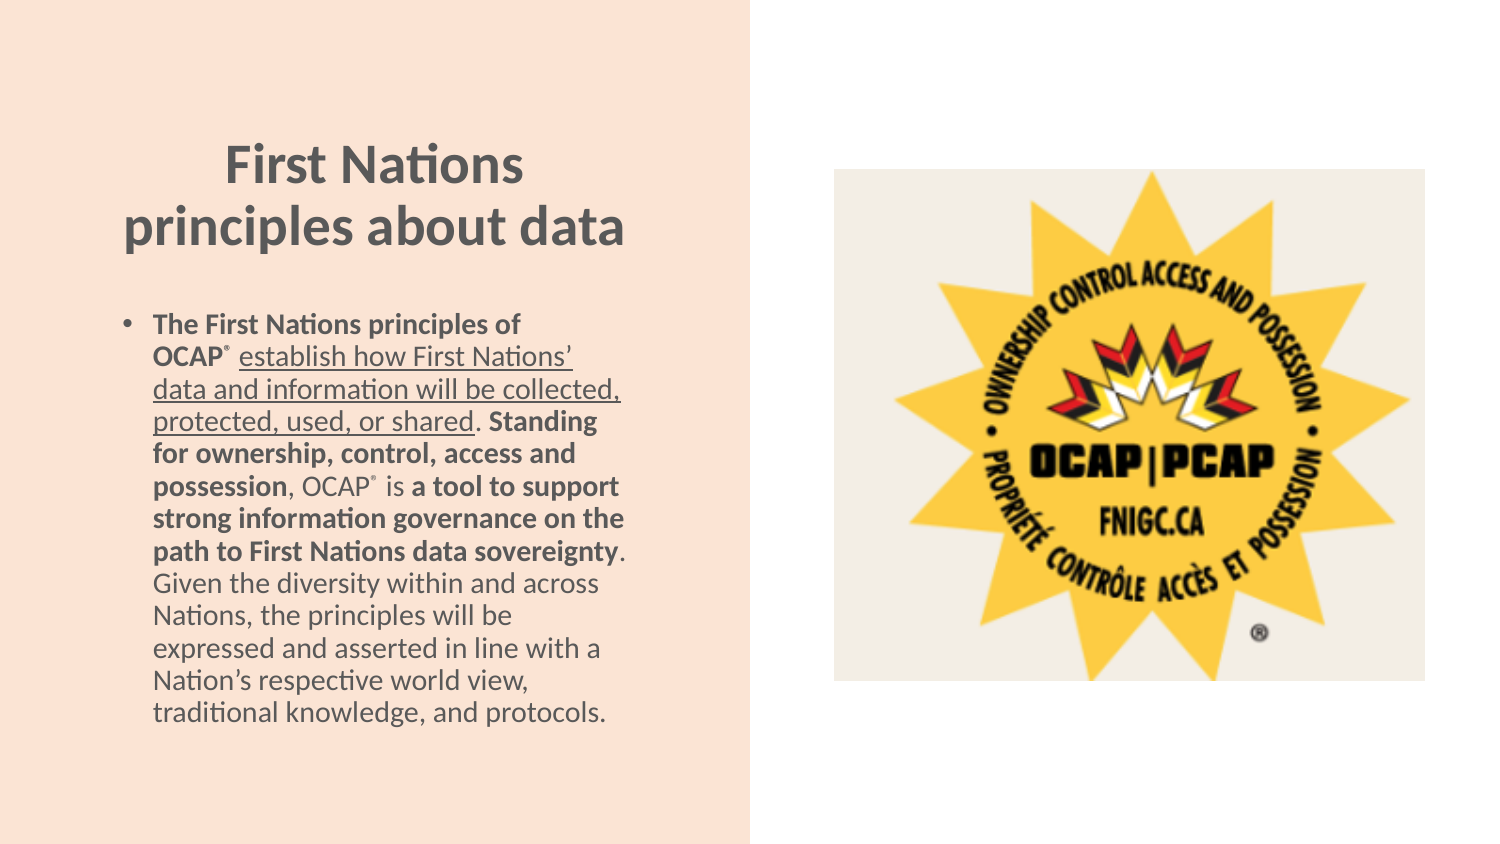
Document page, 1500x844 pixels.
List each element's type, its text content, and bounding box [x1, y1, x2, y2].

text_box [0, 0, 750, 844]
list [834, 168, 1425, 681]
list The First Nations principles of OCAP® establish how First Nations’ data and information will be collected, protected, used, or shared. Standing for ownership, control, access and possession, OCAP® is a tool to support strong information governance on the path to First Nations data sovereignty. Given the diversity within and across Nations, the principles will be expressed and asserted in line with a Nation’s respective world view, traditional knowledge, and protocols. [107, 301, 643, 765]
title First Nations principles about data [107, 84, 643, 266]
text_box [750, 0, 1500, 844]
